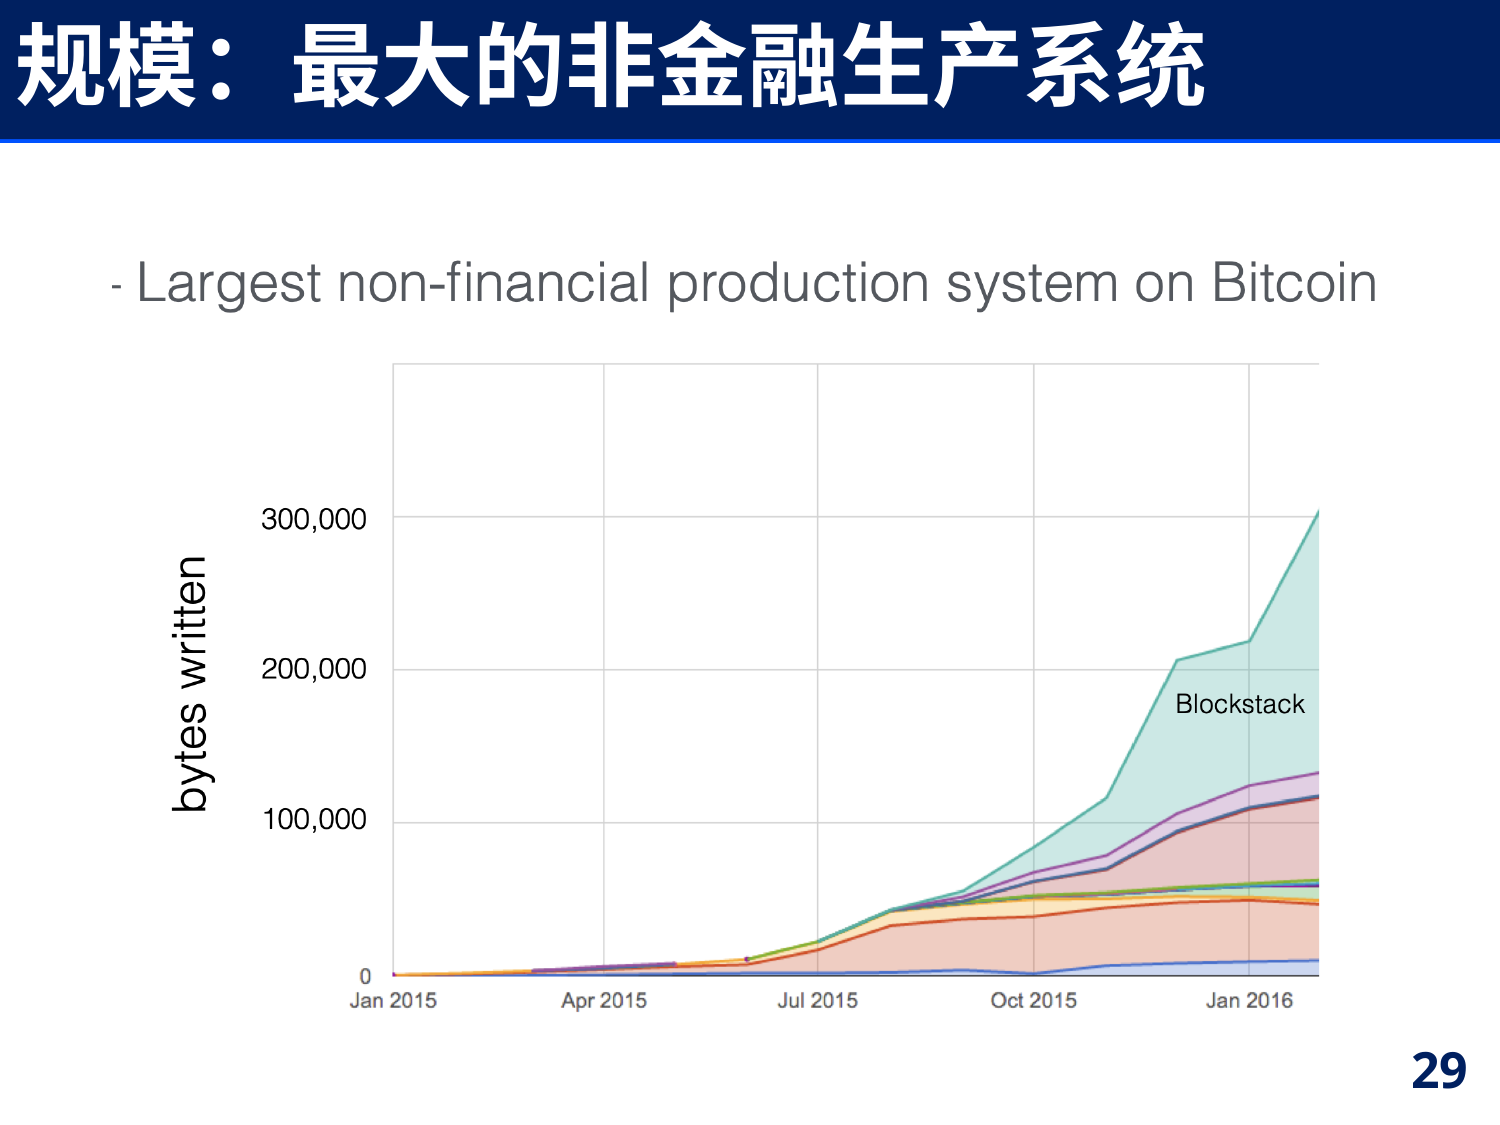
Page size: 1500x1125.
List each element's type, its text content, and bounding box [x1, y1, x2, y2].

picture [112, 226, 1388, 1043]
slide_number 29 [1145, 1042, 1484, 1103]
title 规模：最大的非金融生产系统 [0, 0, 1500, 140]
